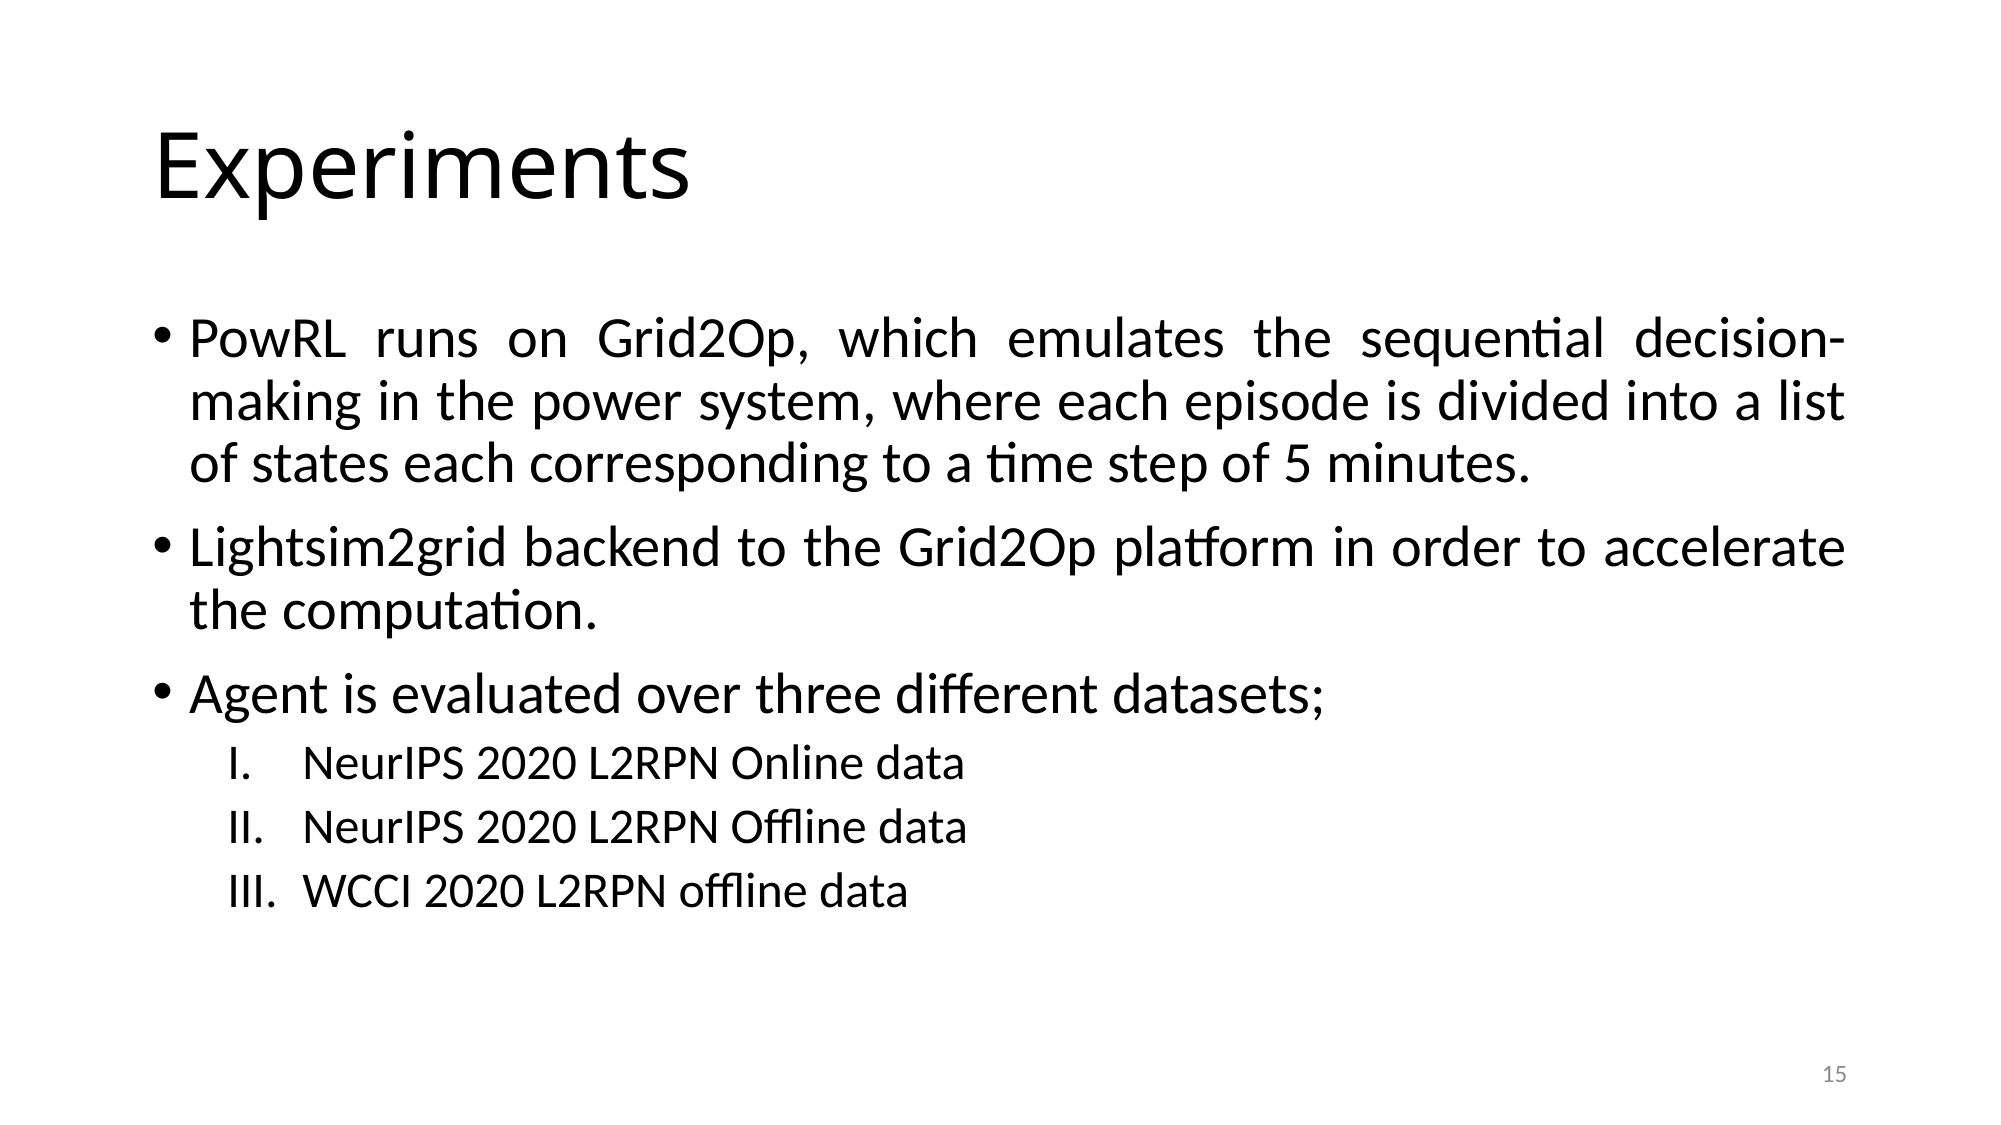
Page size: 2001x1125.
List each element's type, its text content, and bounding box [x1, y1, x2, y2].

list PowRL runs on Grid2Op, which emulates the sequential decision-making in the power system, where each episode is divided into a list of states each corresponding to a time step of 5 minutes. Lightsim2grid backend to the Grid2Op platform in order to accelerate the computation. Agent is evaluated over three different datasets; NeurIPS 2020 L2RPN Online data NeurIPS 2020 L2RPN Offline data WCCI 2020 L2RPN offline data [137, 299, 1863, 1014]
title Experiments [137, 59, 1863, 278]
slide_number 15 [1412, 1042, 1863, 1103]
